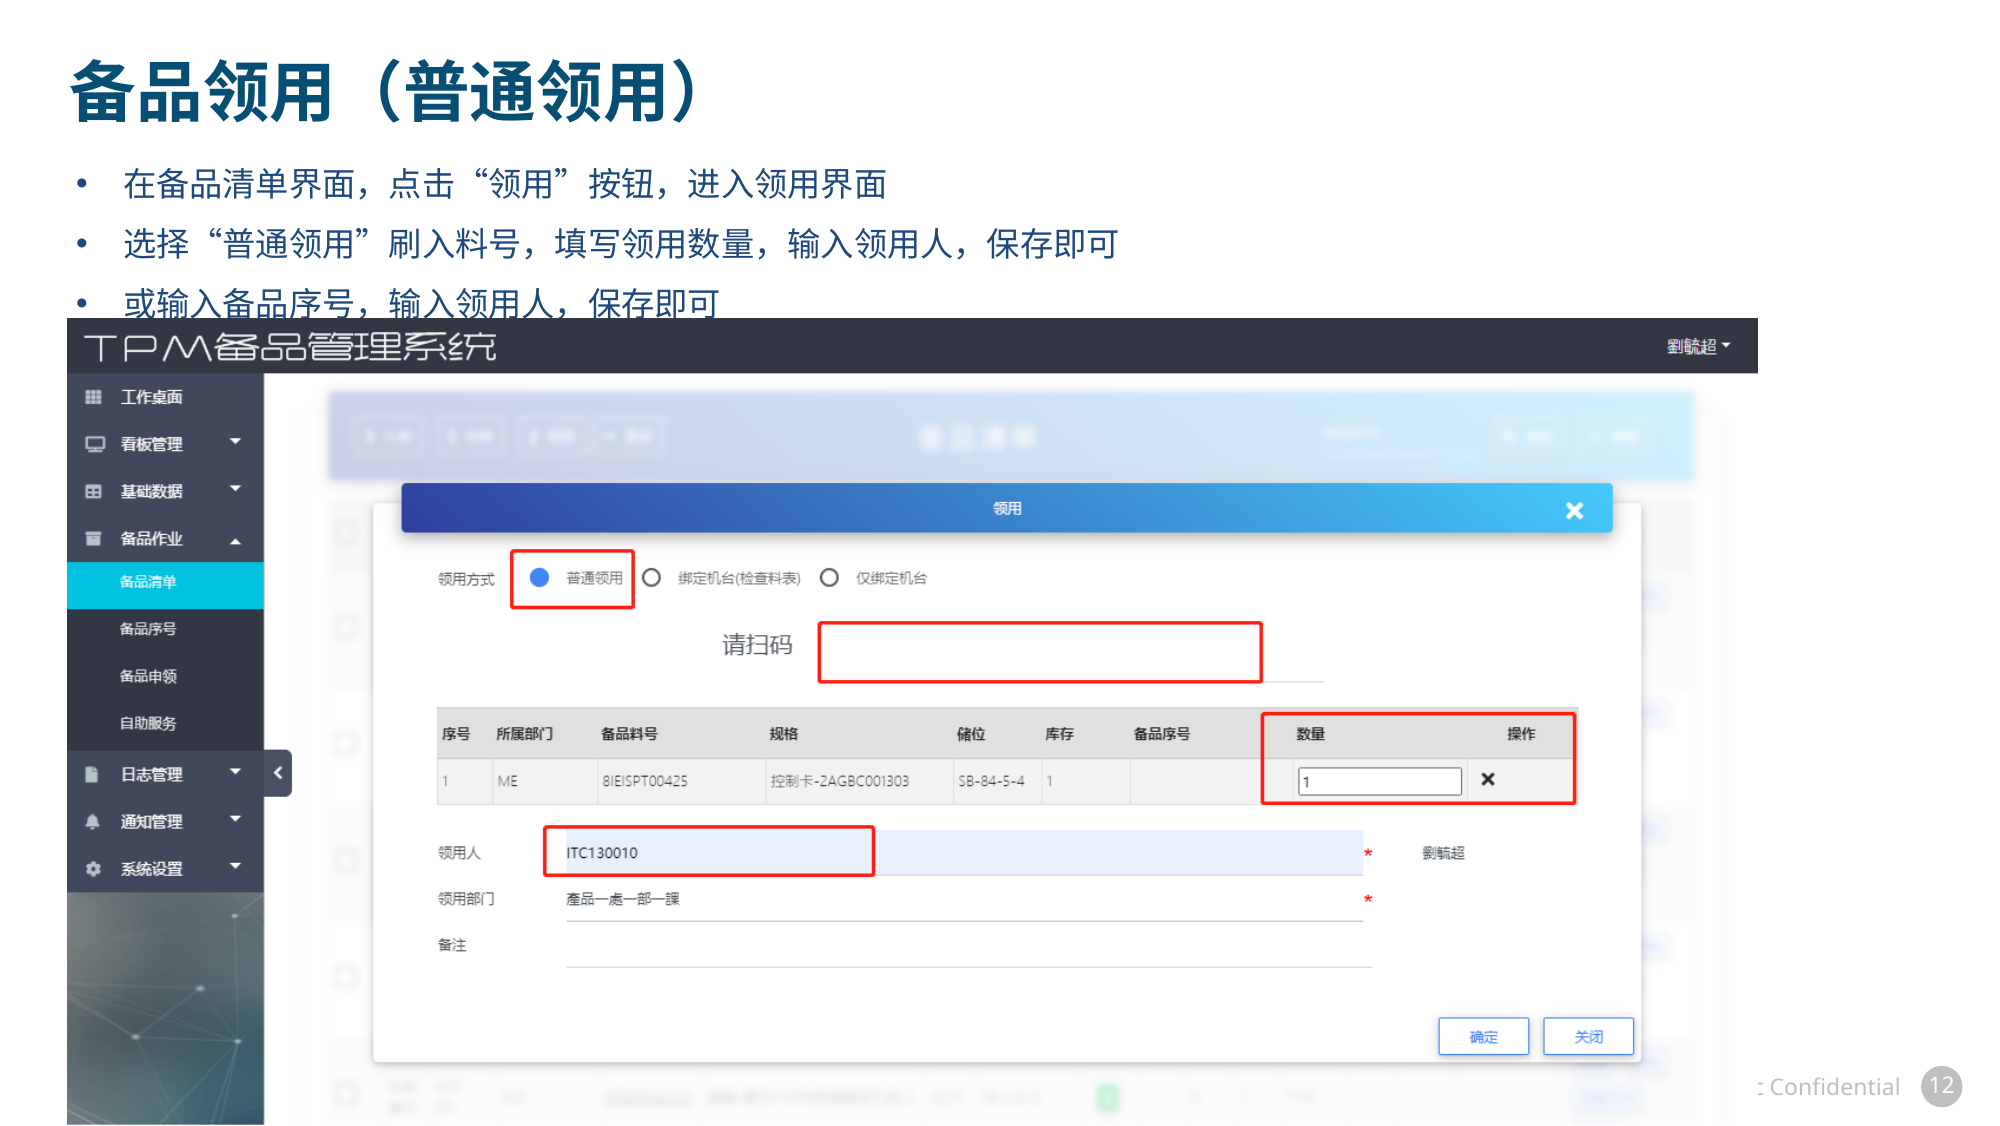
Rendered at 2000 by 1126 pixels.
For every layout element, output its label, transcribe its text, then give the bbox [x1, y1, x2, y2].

picture [66, 318, 1758, 1126]
title 备品领用（普通领用） [54, 42, 759, 139]
text_box 在备品清单界面，点击“领用”按钮，进入领用界面 选择“普通领用”刷入料号，填写领用数量，输入领用人，保存即可 或输入备品序号，输入领用人，保存即可 [61, 135, 1864, 331]
